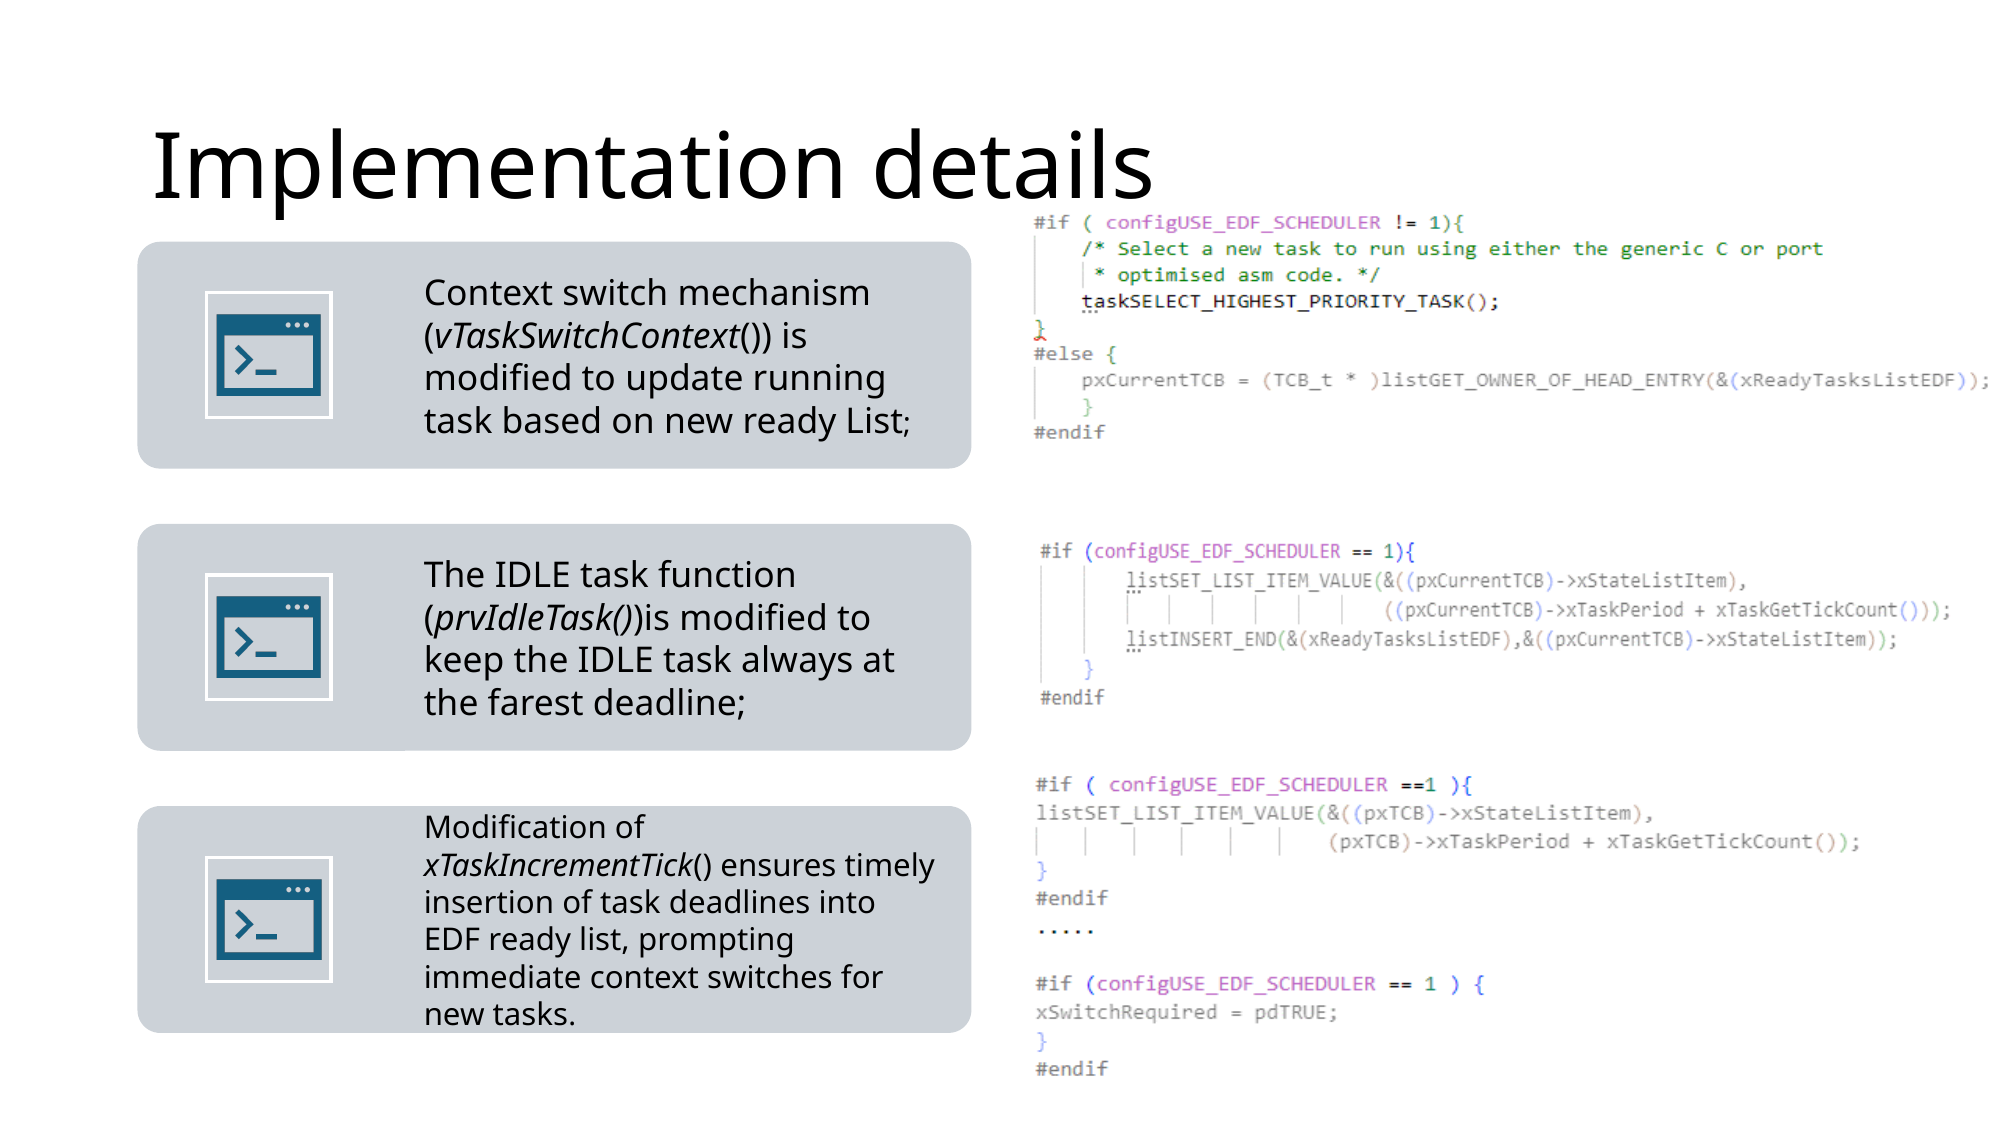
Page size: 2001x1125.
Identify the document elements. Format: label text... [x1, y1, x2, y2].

picture [1028, 534, 1954, 711]
picture [1028, 210, 1992, 444]
picture [1028, 768, 1863, 1080]
title Implementation details [137, 59, 1863, 278]
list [136, 240, 972, 1035]
